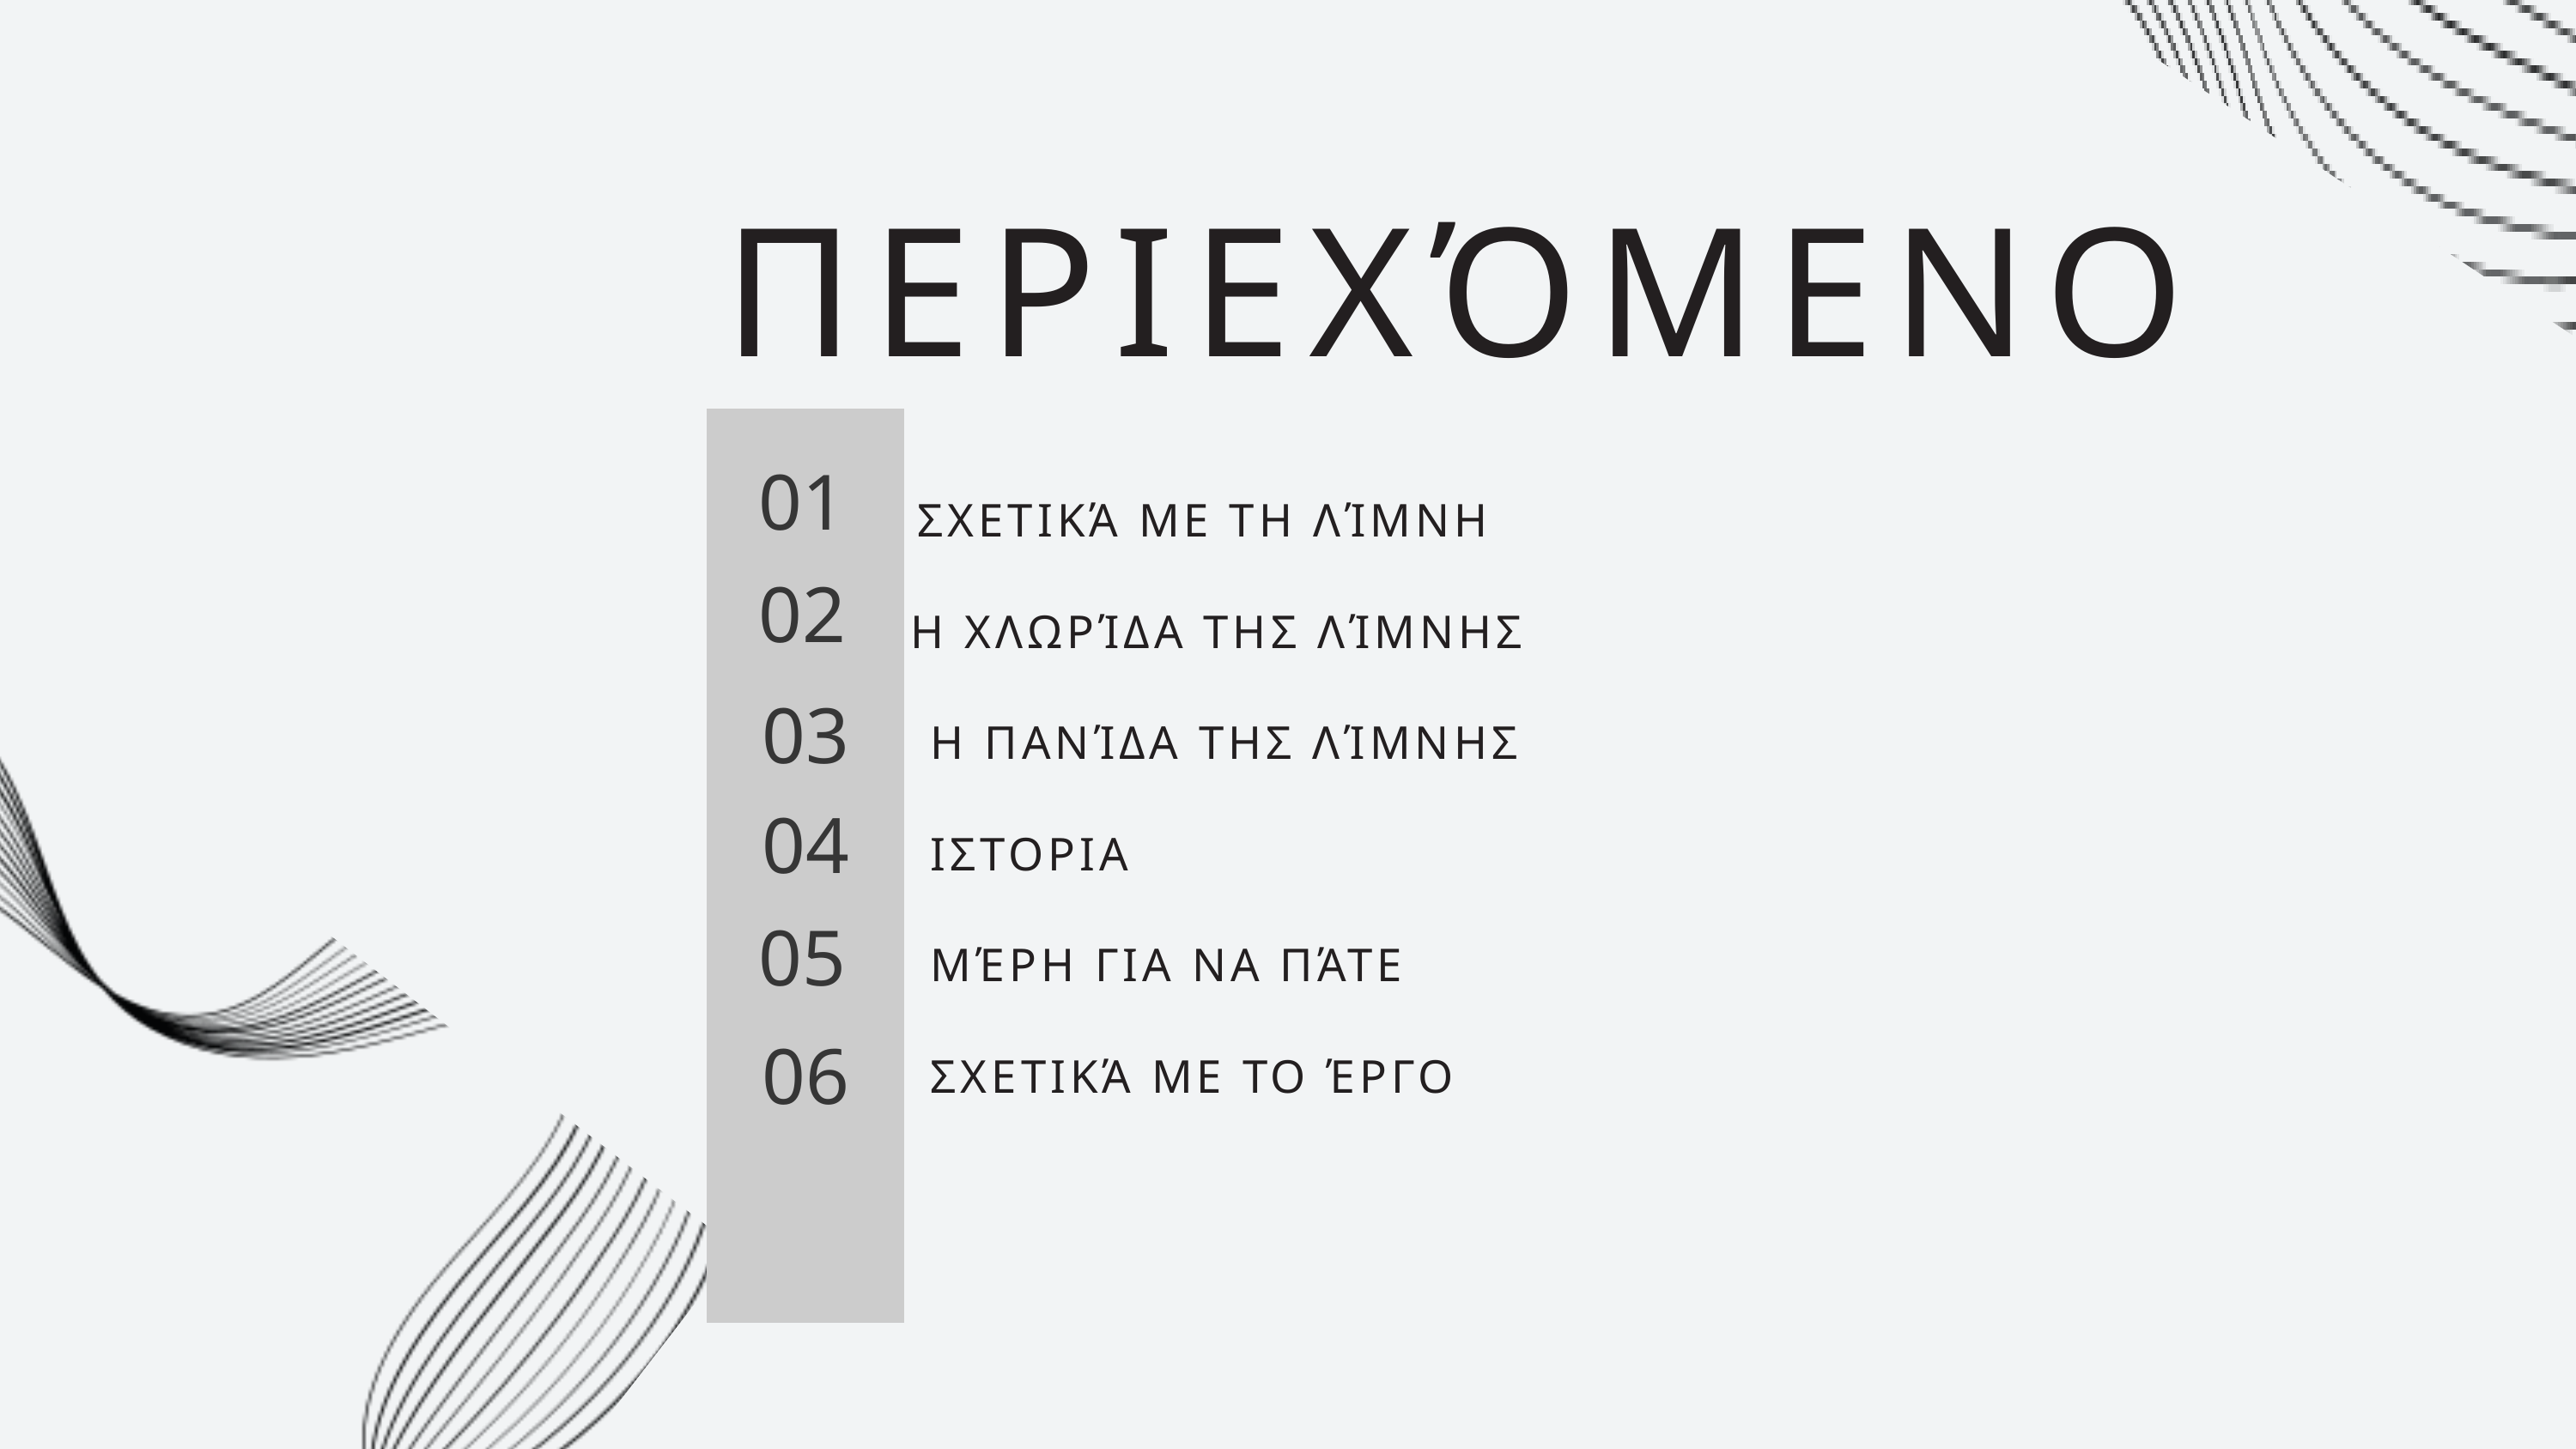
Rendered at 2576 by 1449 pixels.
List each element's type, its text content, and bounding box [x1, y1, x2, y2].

text_box [2068, 0, 2576, 338]
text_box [707, 408, 905, 1324]
text_box [0, 680, 702, 1449]
text_box ΠΕΡΙΕΧΌΜΕΝΟ [702, 146, 2209, 393]
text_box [910, 487, 1787, 1098]
